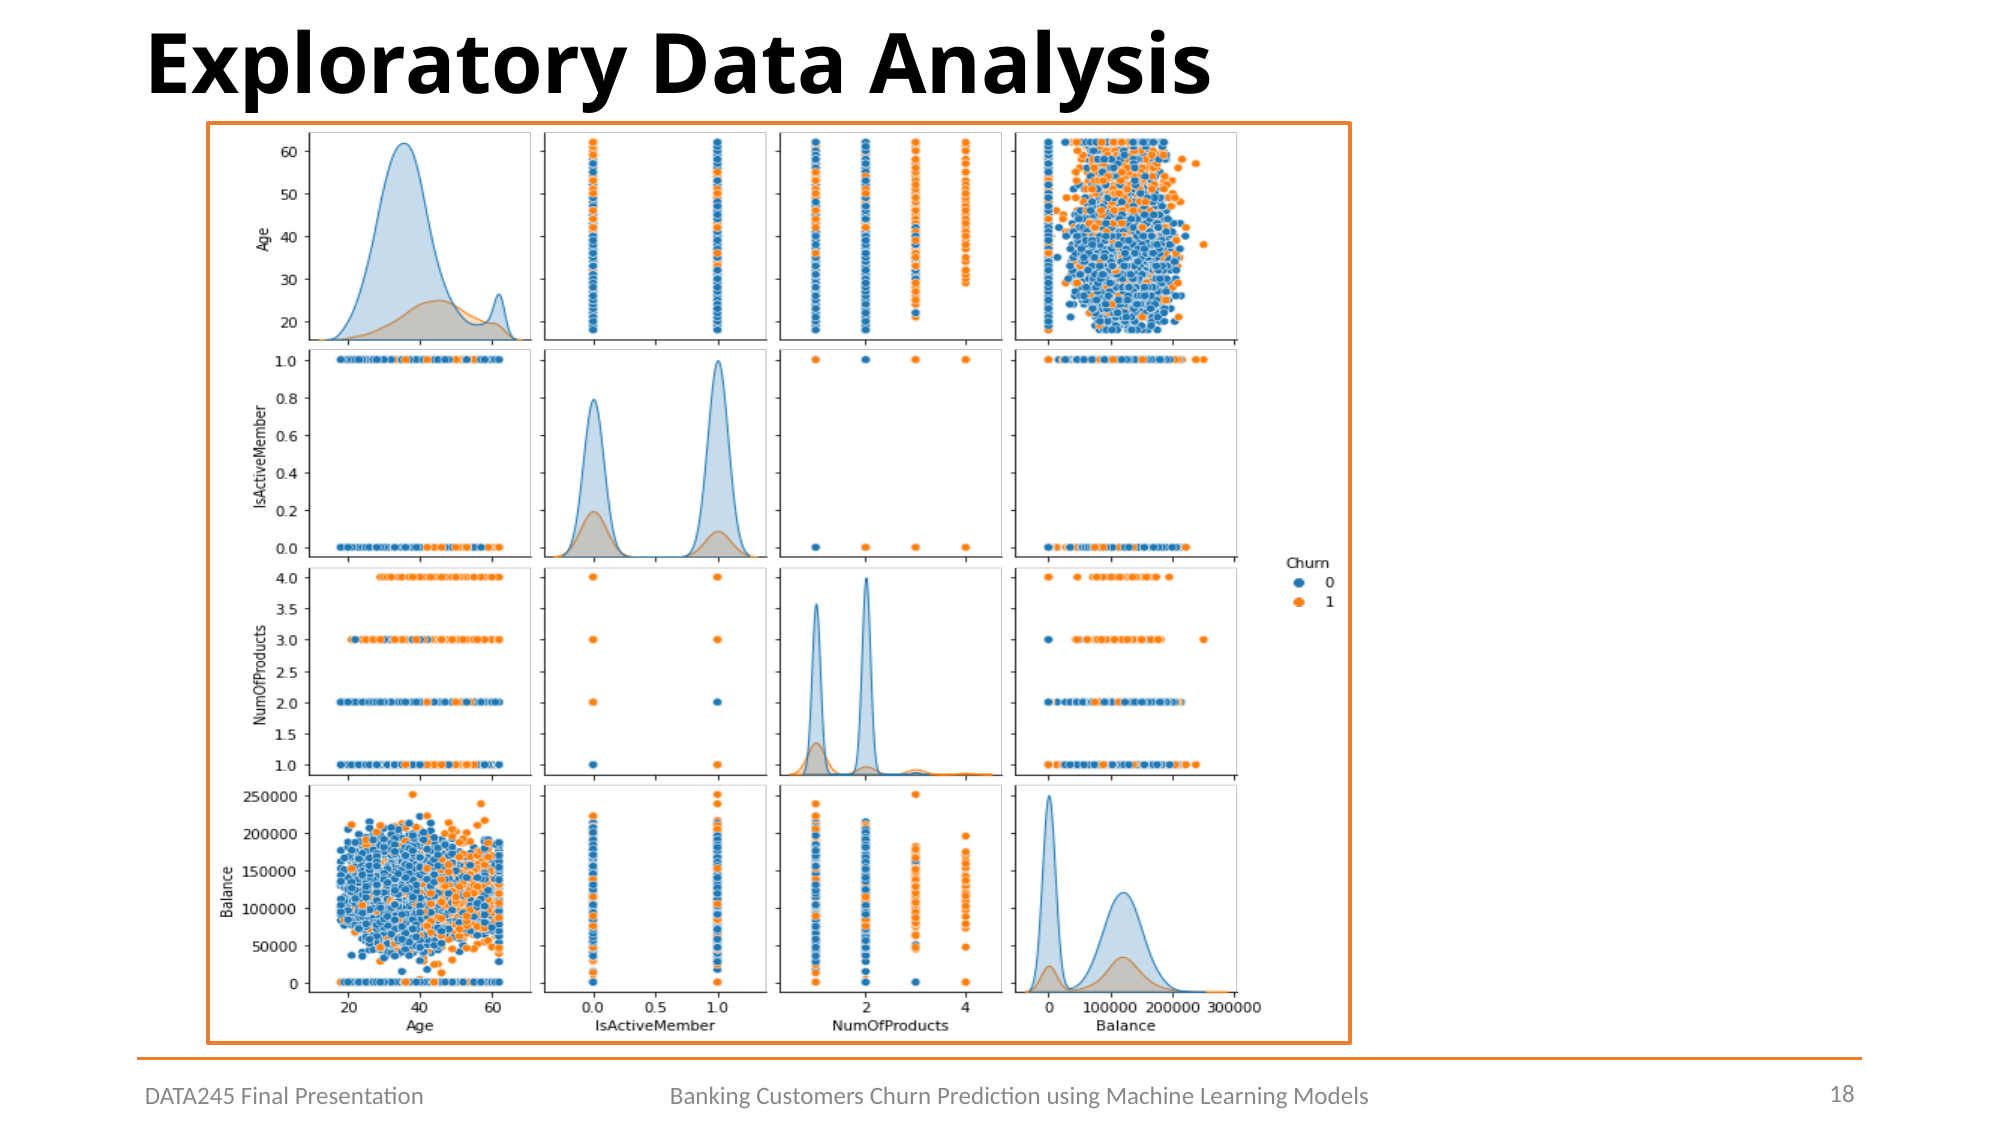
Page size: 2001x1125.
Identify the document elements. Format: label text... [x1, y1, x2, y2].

text_box Banking Customers Churn Prediction using Machine Learning Models [662, 1071, 1522, 1117]
picture [209, 125, 1348, 1042]
text_box DATA245 Final Presentation [137, 1071, 588, 1117]
slide_number 18 [1819, 1070, 1863, 1115]
title Exploratory Data Analysis [137, 7, 1863, 126]
